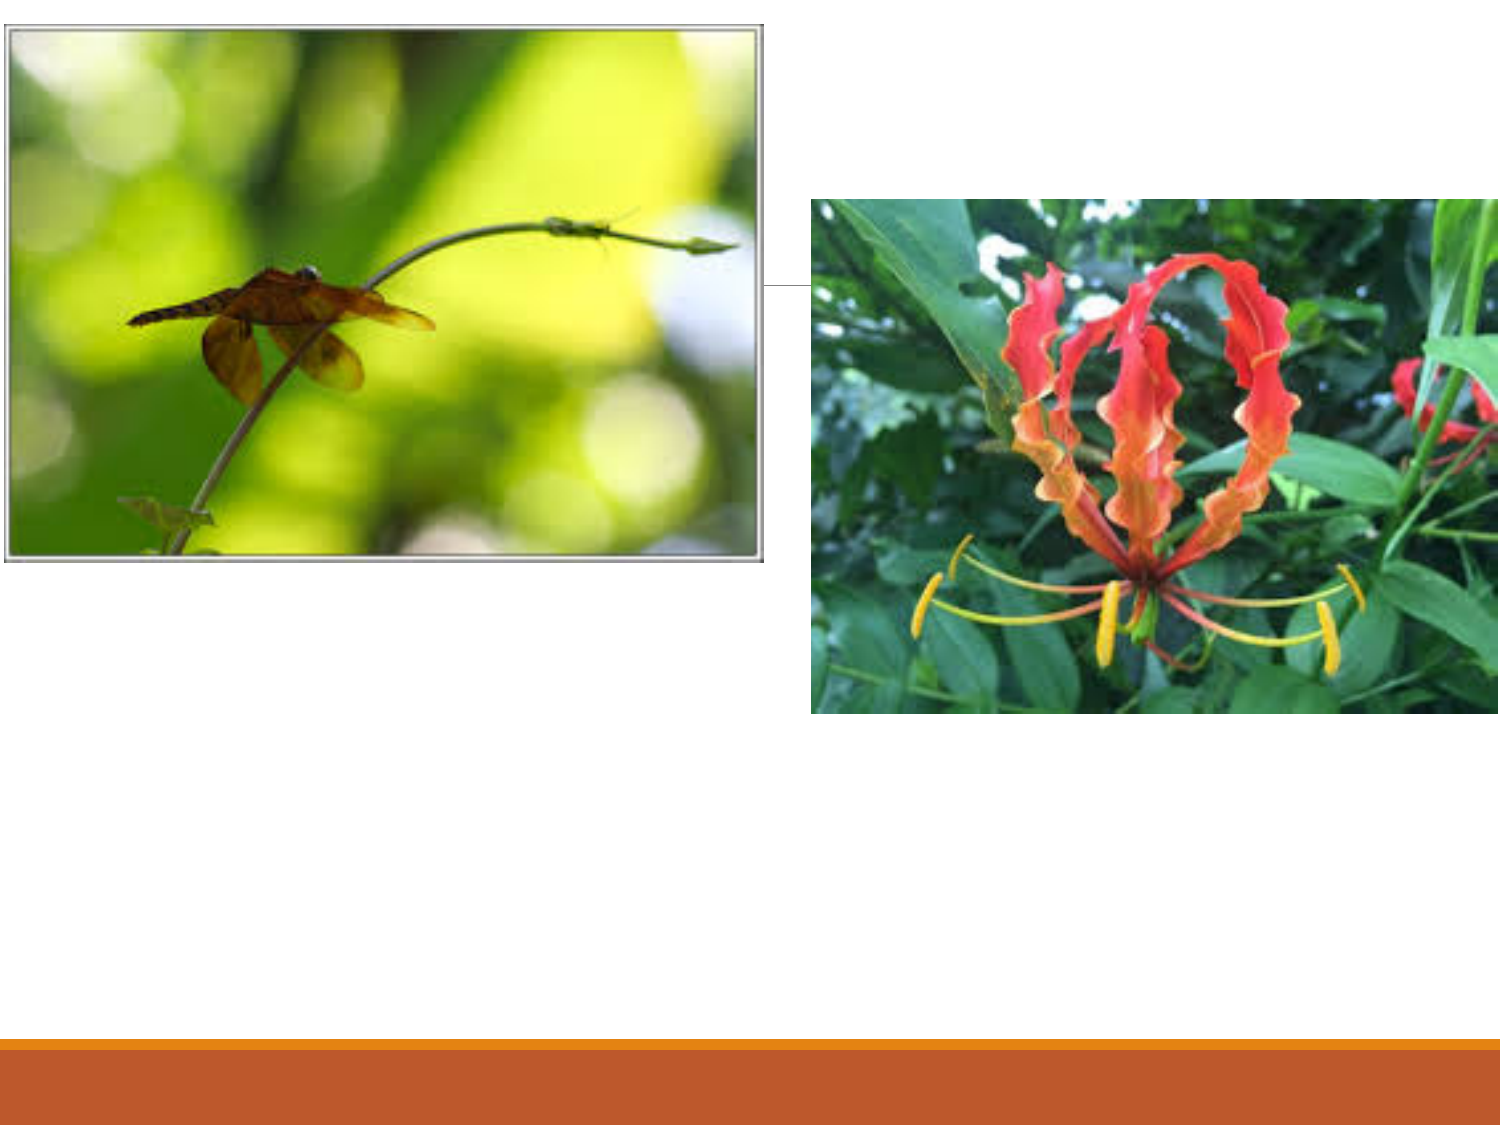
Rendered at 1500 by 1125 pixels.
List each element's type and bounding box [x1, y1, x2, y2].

list [3, 24, 765, 563]
picture [810, 199, 1498, 715]
